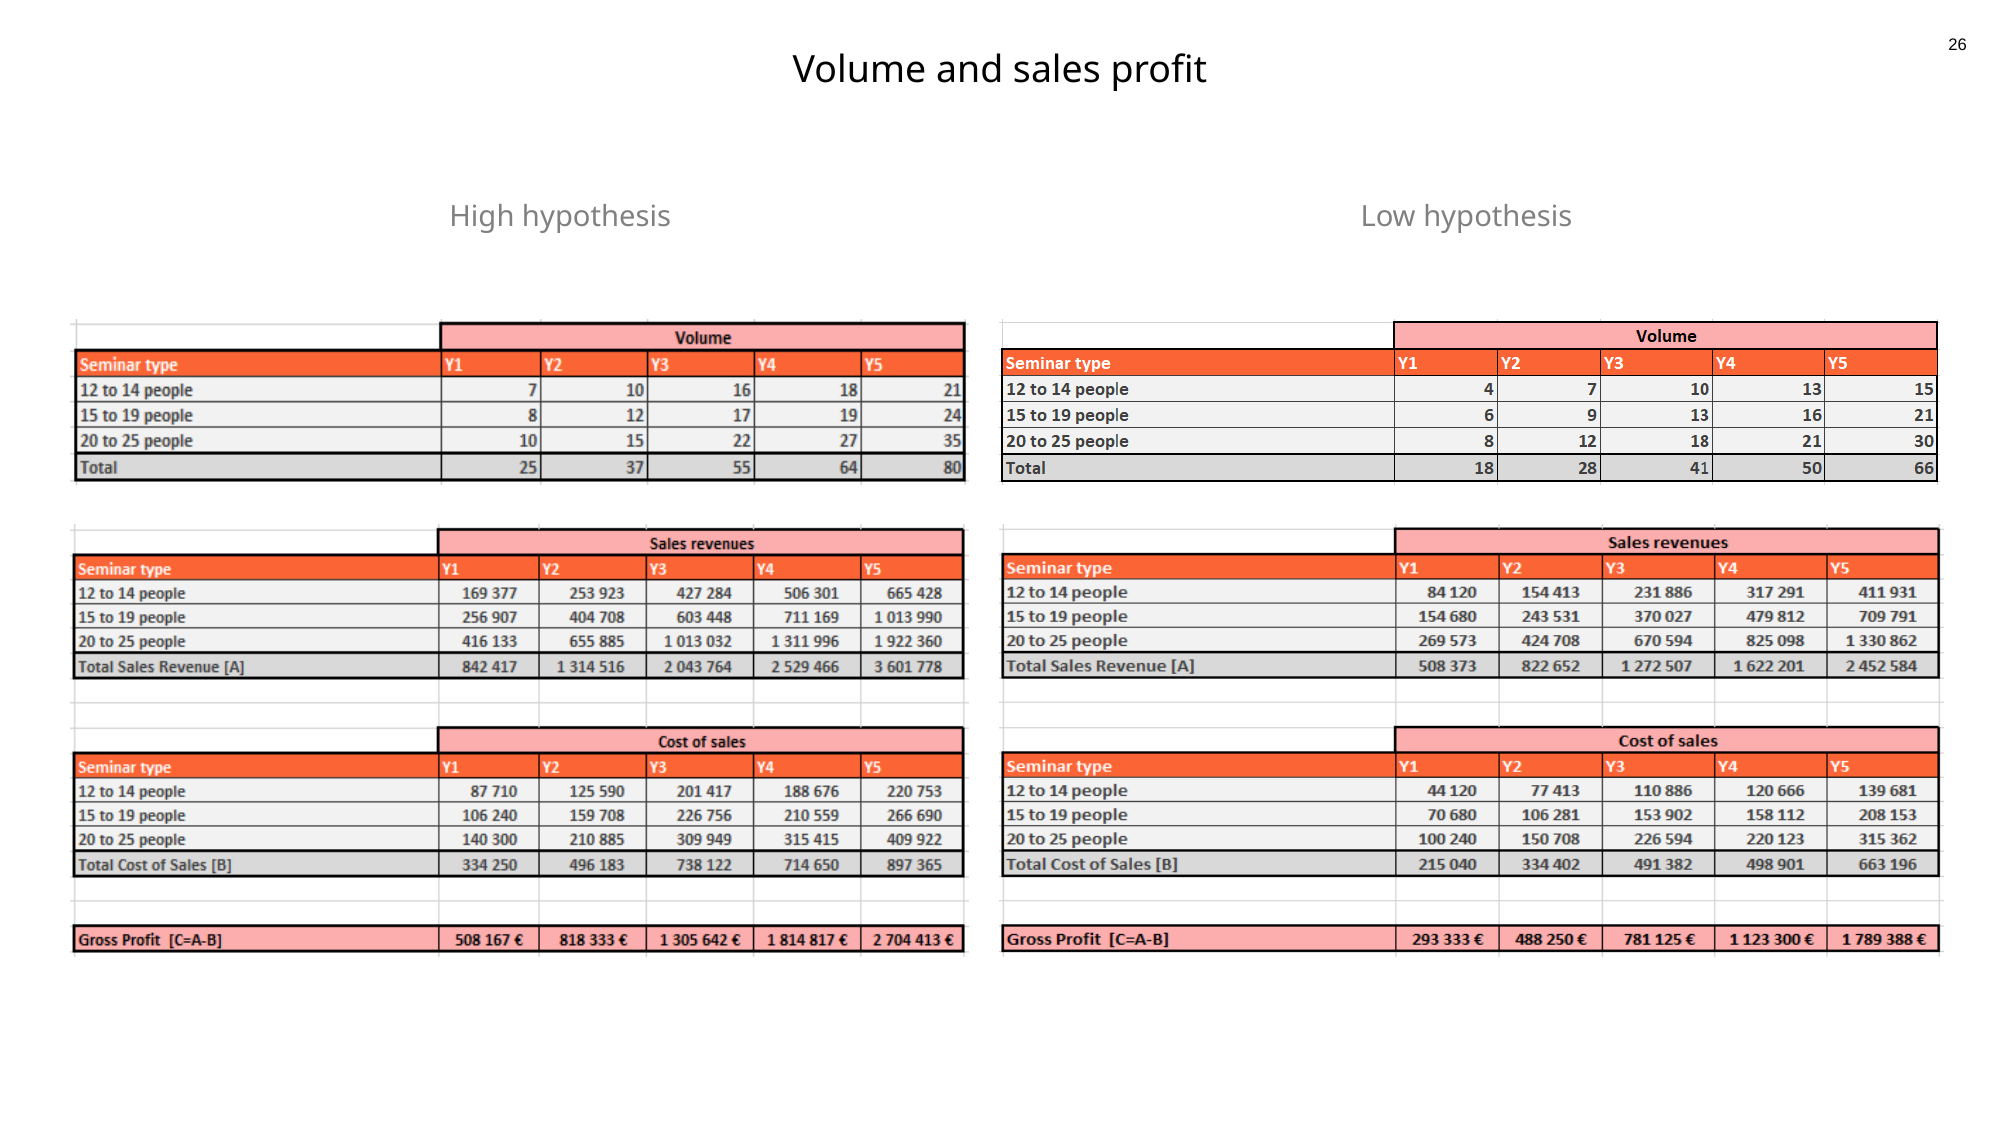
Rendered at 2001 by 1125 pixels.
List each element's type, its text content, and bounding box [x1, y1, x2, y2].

picture [70, 319, 969, 485]
text_box Volume and sales profit [495, 37, 1505, 98]
text_box 26 [1929, 26, 1986, 62]
picture [999, 524, 1944, 957]
picture [999, 319, 1940, 485]
picture [70, 524, 969, 957]
text_box Low hypothesis [962, 190, 1971, 240]
text_box High hypothesis [56, 190, 962, 240]
